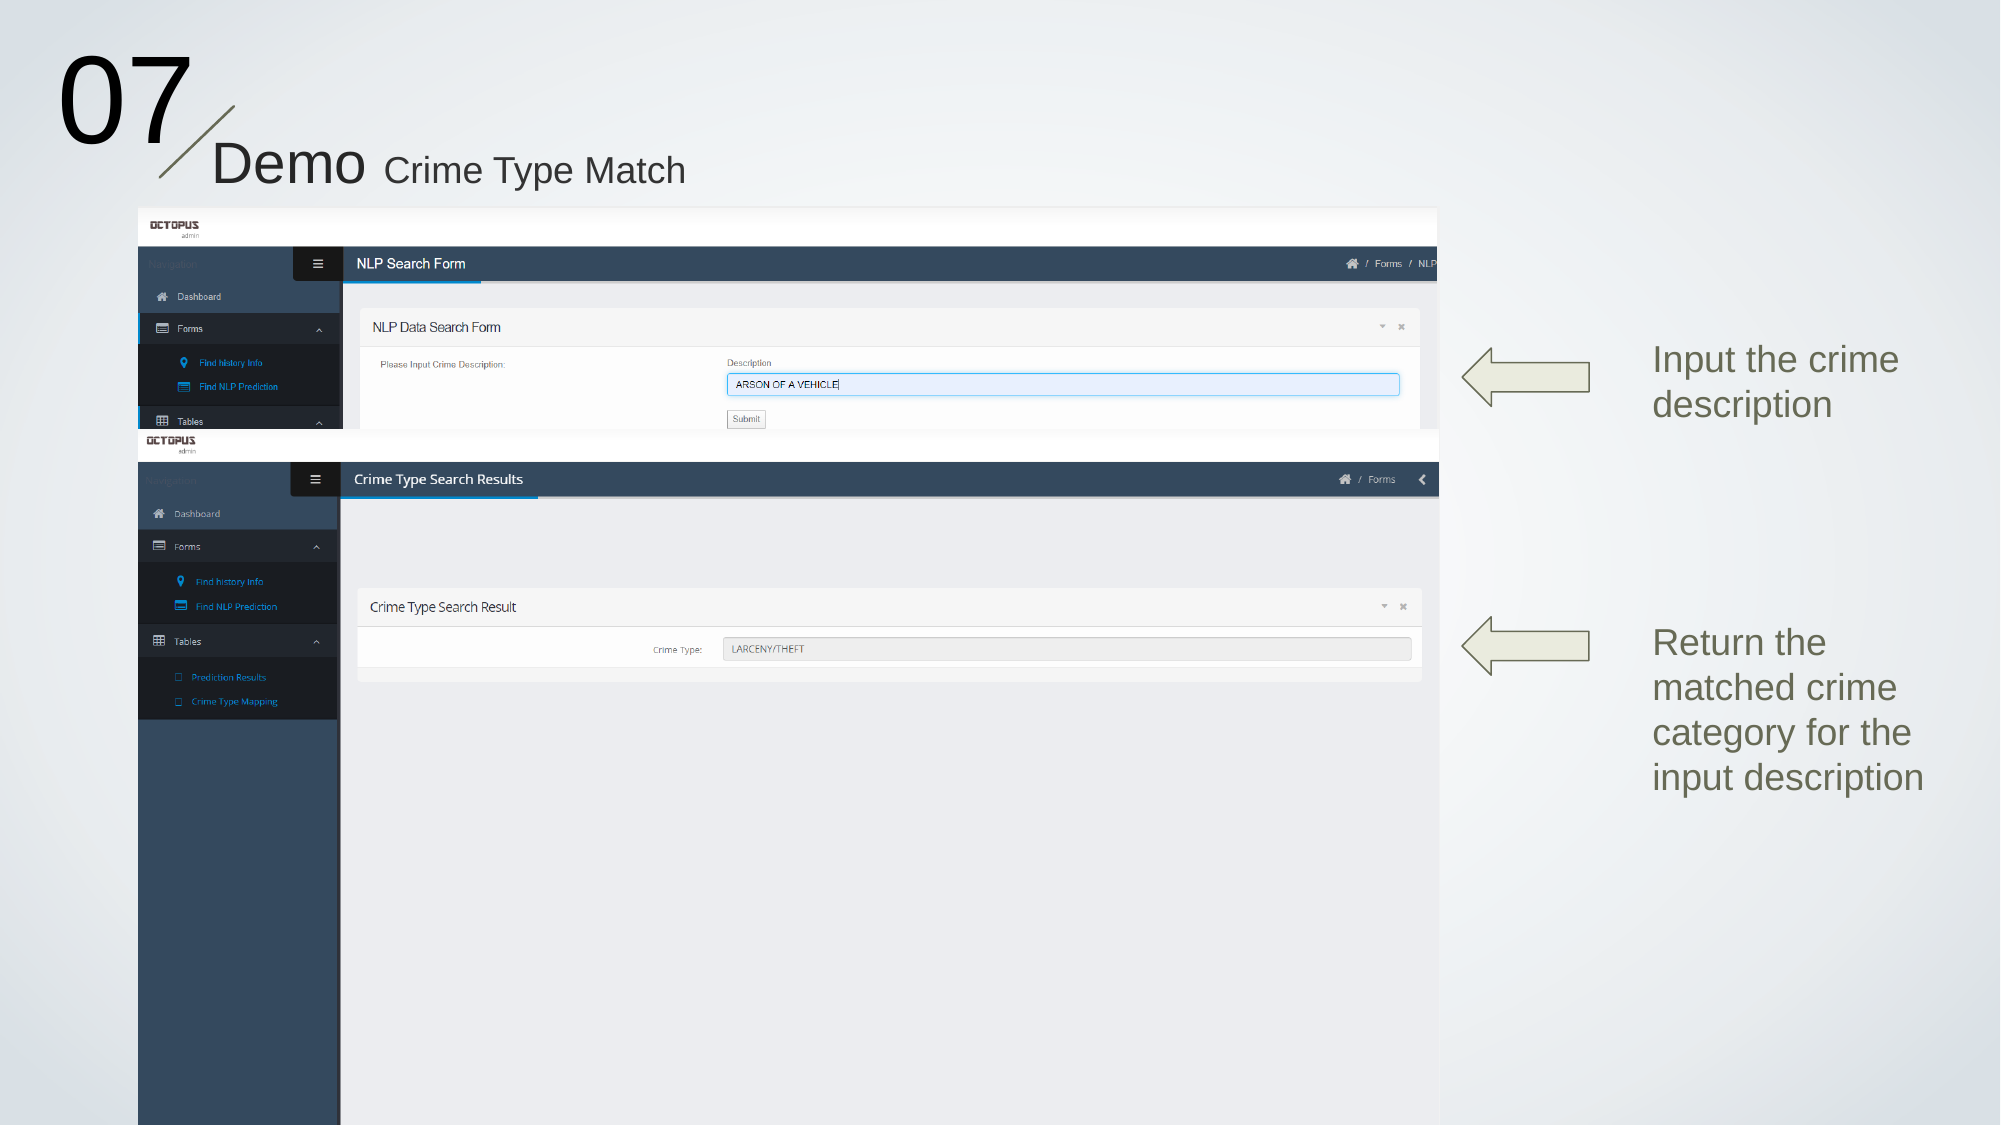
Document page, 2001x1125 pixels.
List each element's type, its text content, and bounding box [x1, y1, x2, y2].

text_box [1462, 348, 1590, 407]
text_box Input the crime description [1637, 320, 1937, 406]
text_box Demo Crime Type Match [196, 117, 871, 204]
text_box 07 [42, 10, 214, 178]
text_box Return the matched crime category for the input description [1637, 603, 1957, 689]
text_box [159, 105, 235, 178]
text_box [1461, 616, 1589, 676]
picture [0, 0, 2001, 1125]
